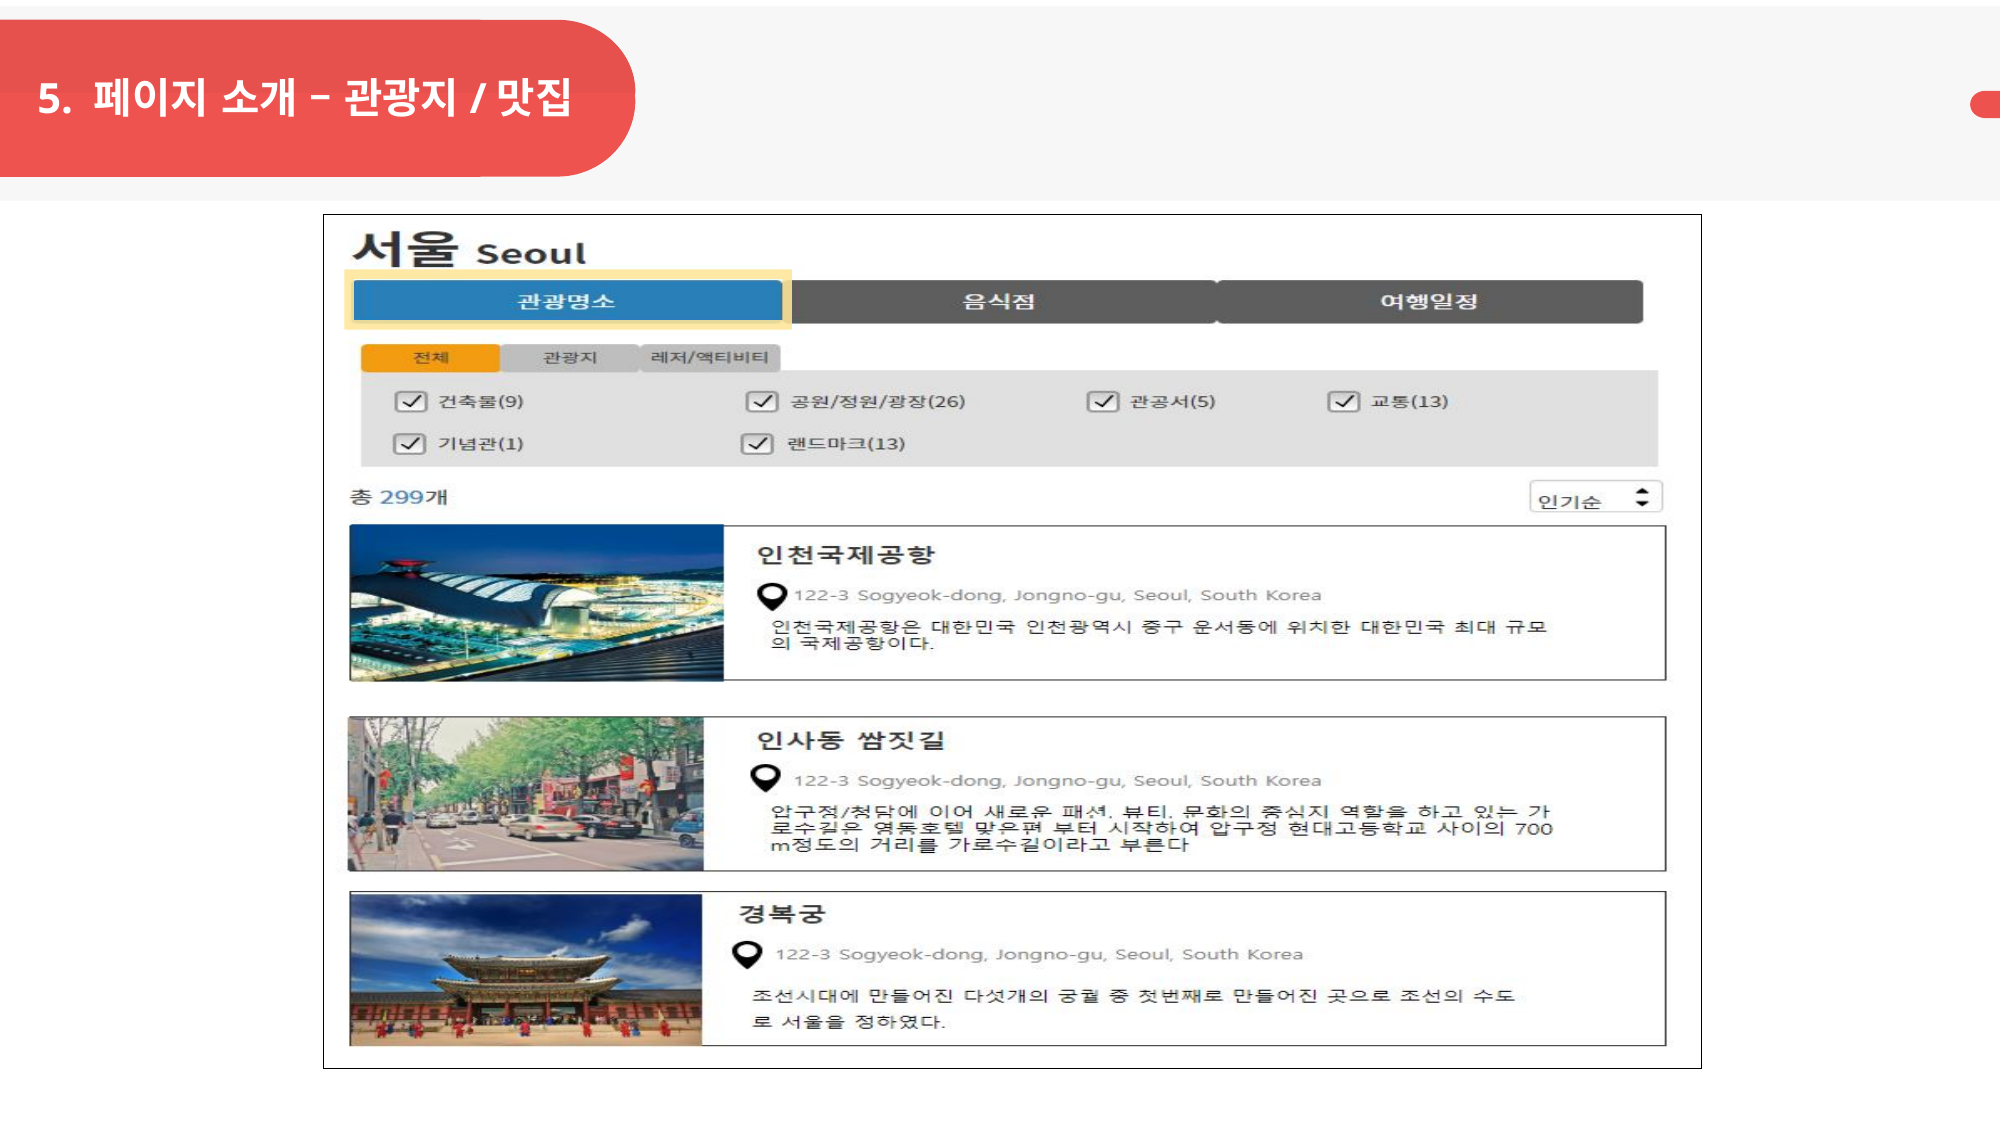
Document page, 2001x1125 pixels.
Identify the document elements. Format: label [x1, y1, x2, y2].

picture [323, 214, 1701, 1069]
text_box [0, 6, 2000, 201]
